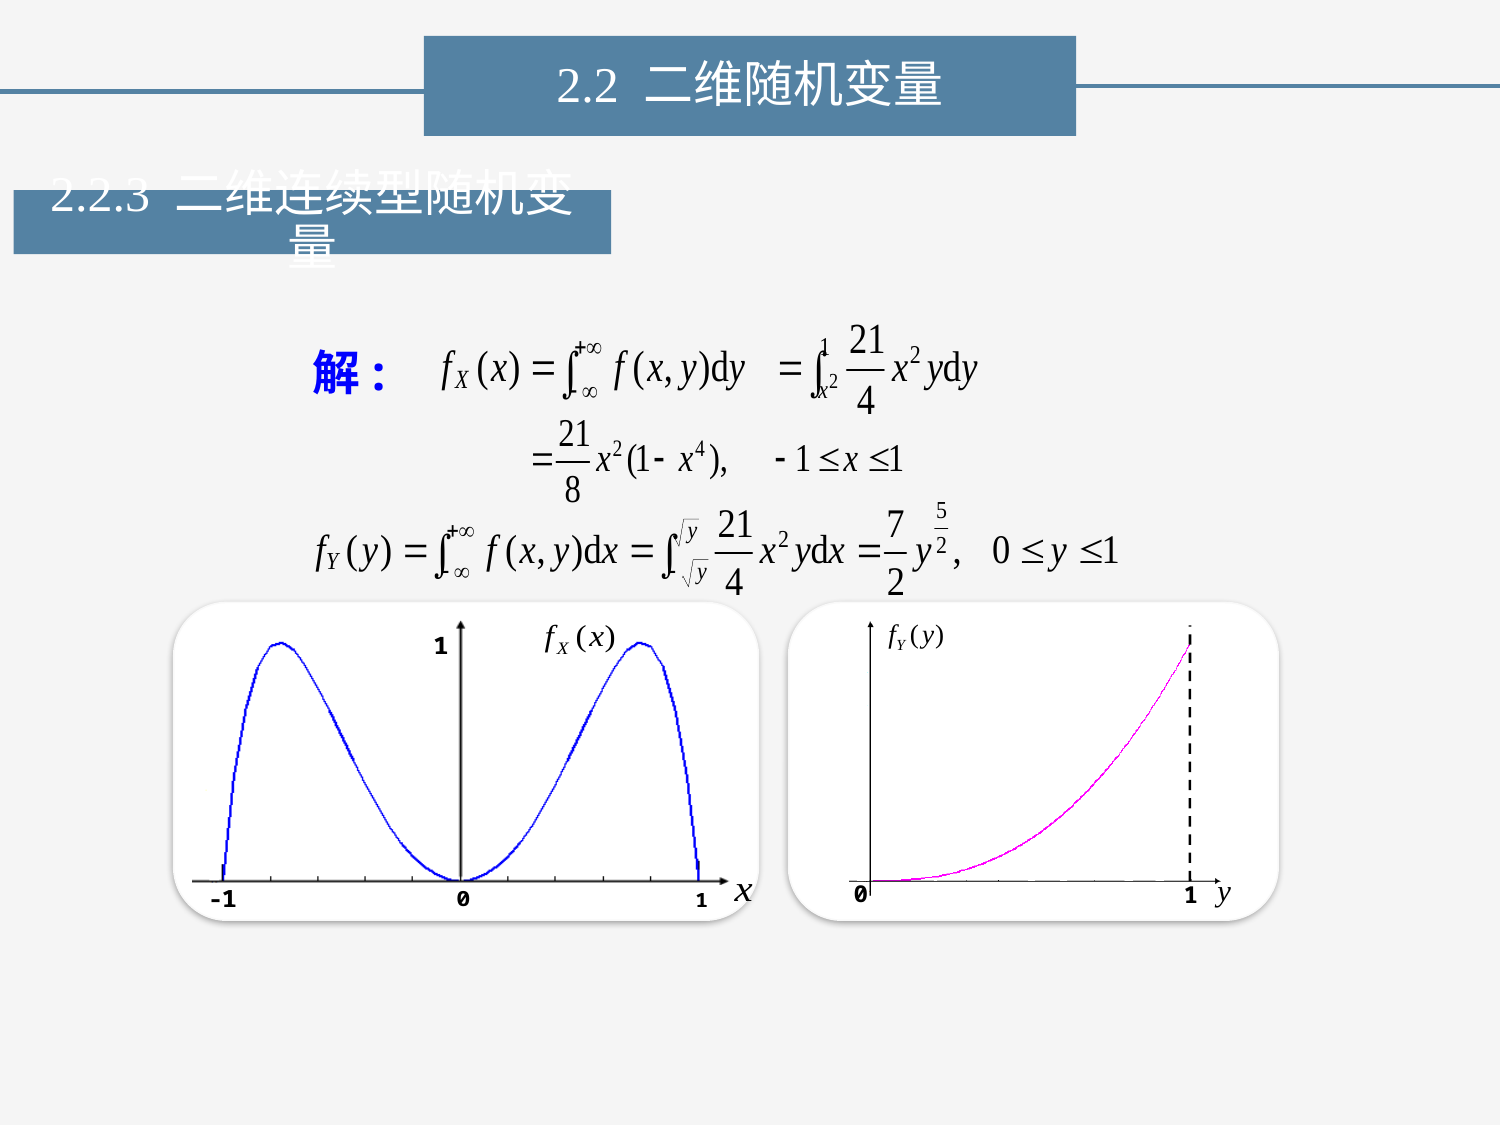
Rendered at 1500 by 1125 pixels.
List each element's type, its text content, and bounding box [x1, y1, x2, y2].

text_box 解: [297, 335, 400, 408]
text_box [788, 602, 1279, 921]
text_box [173, 602, 761, 926]
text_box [523, 405, 909, 516]
text_box 2.2 二维随机变量 [423, 35, 1077, 136]
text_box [769, 308, 986, 424]
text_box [427, 324, 754, 409]
text_box 2.2.3 二维连续型随机变量 [13, 190, 612, 255]
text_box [301, 490, 1126, 604]
